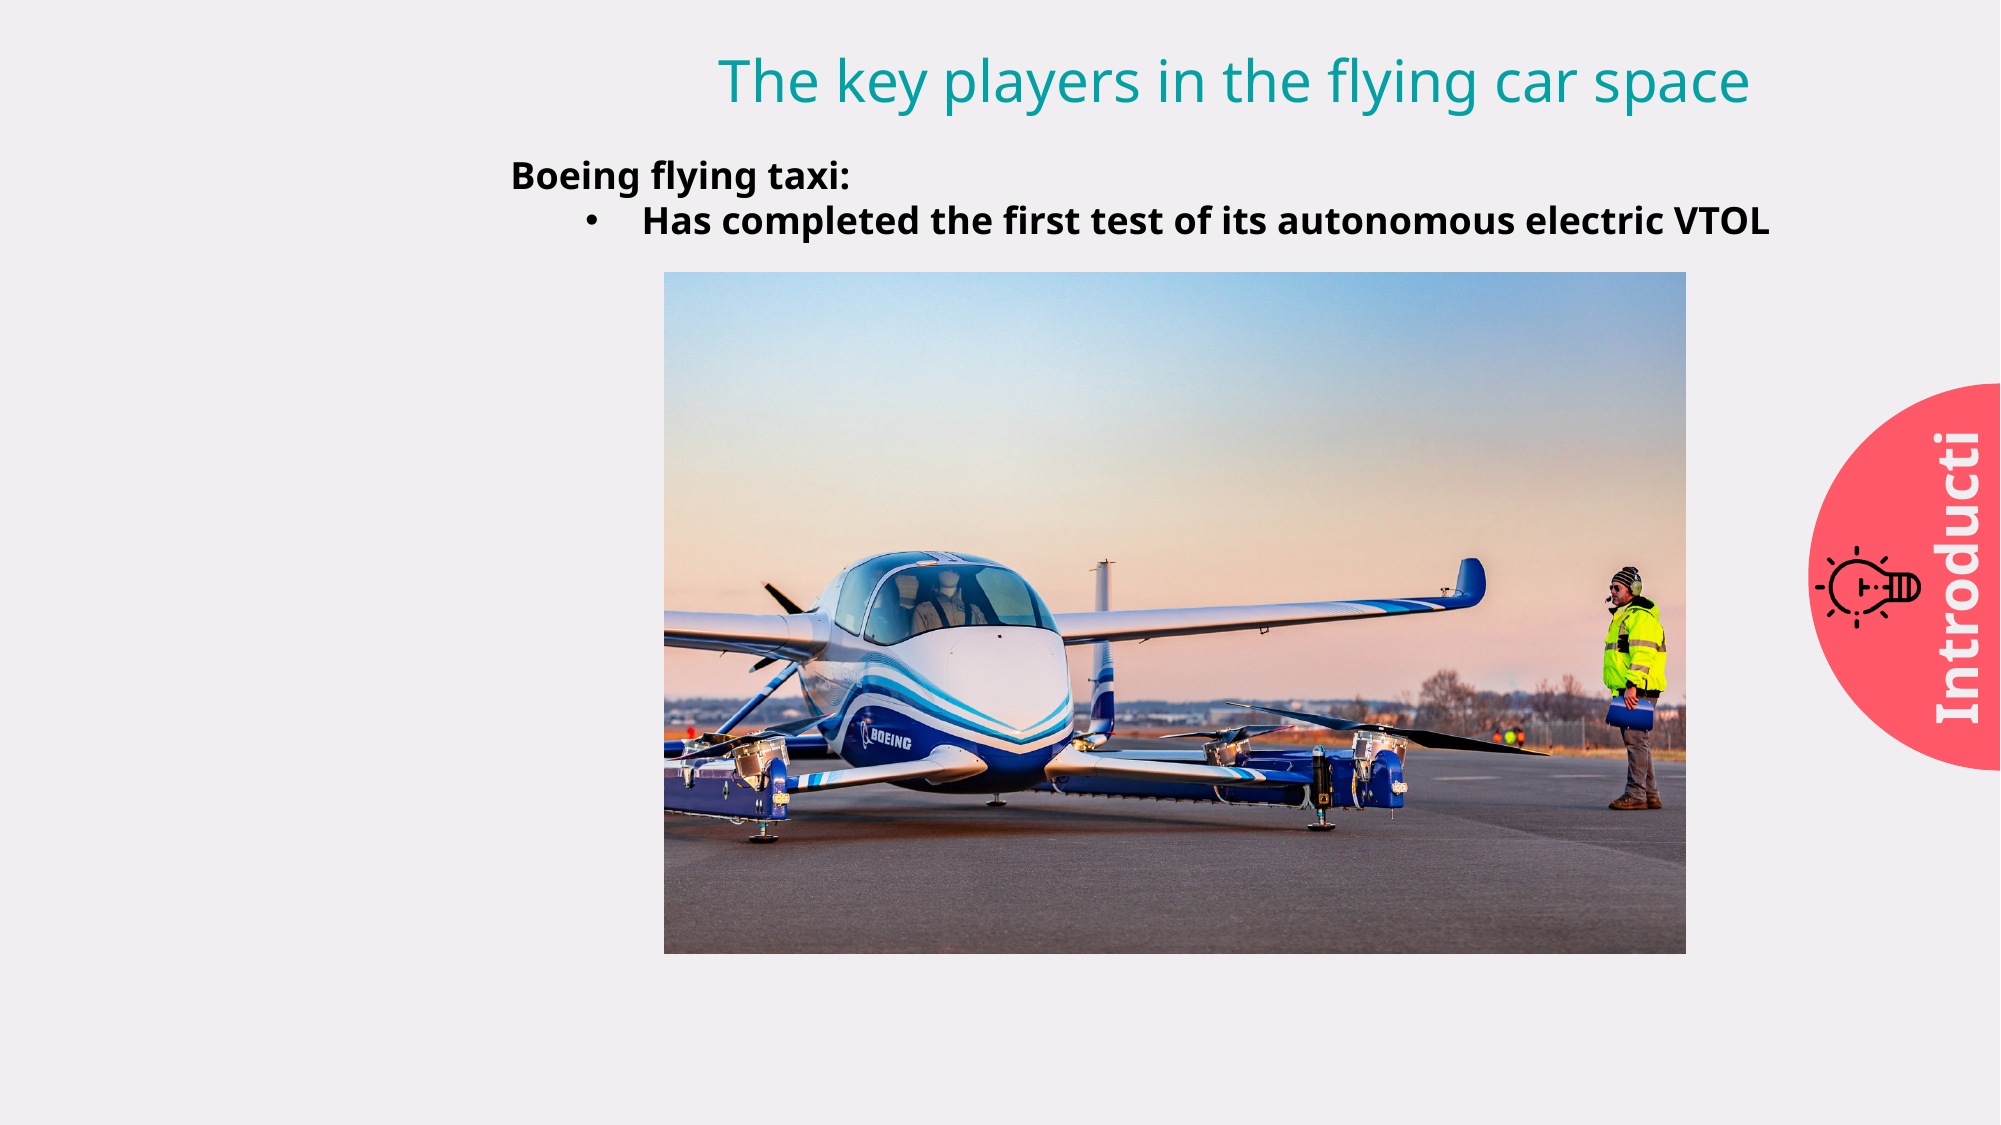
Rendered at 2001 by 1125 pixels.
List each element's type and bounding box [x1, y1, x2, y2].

text_box [0, 0, 2000, 1125]
picture [664, 272, 1686, 954]
picture [1815, 534, 1921, 640]
